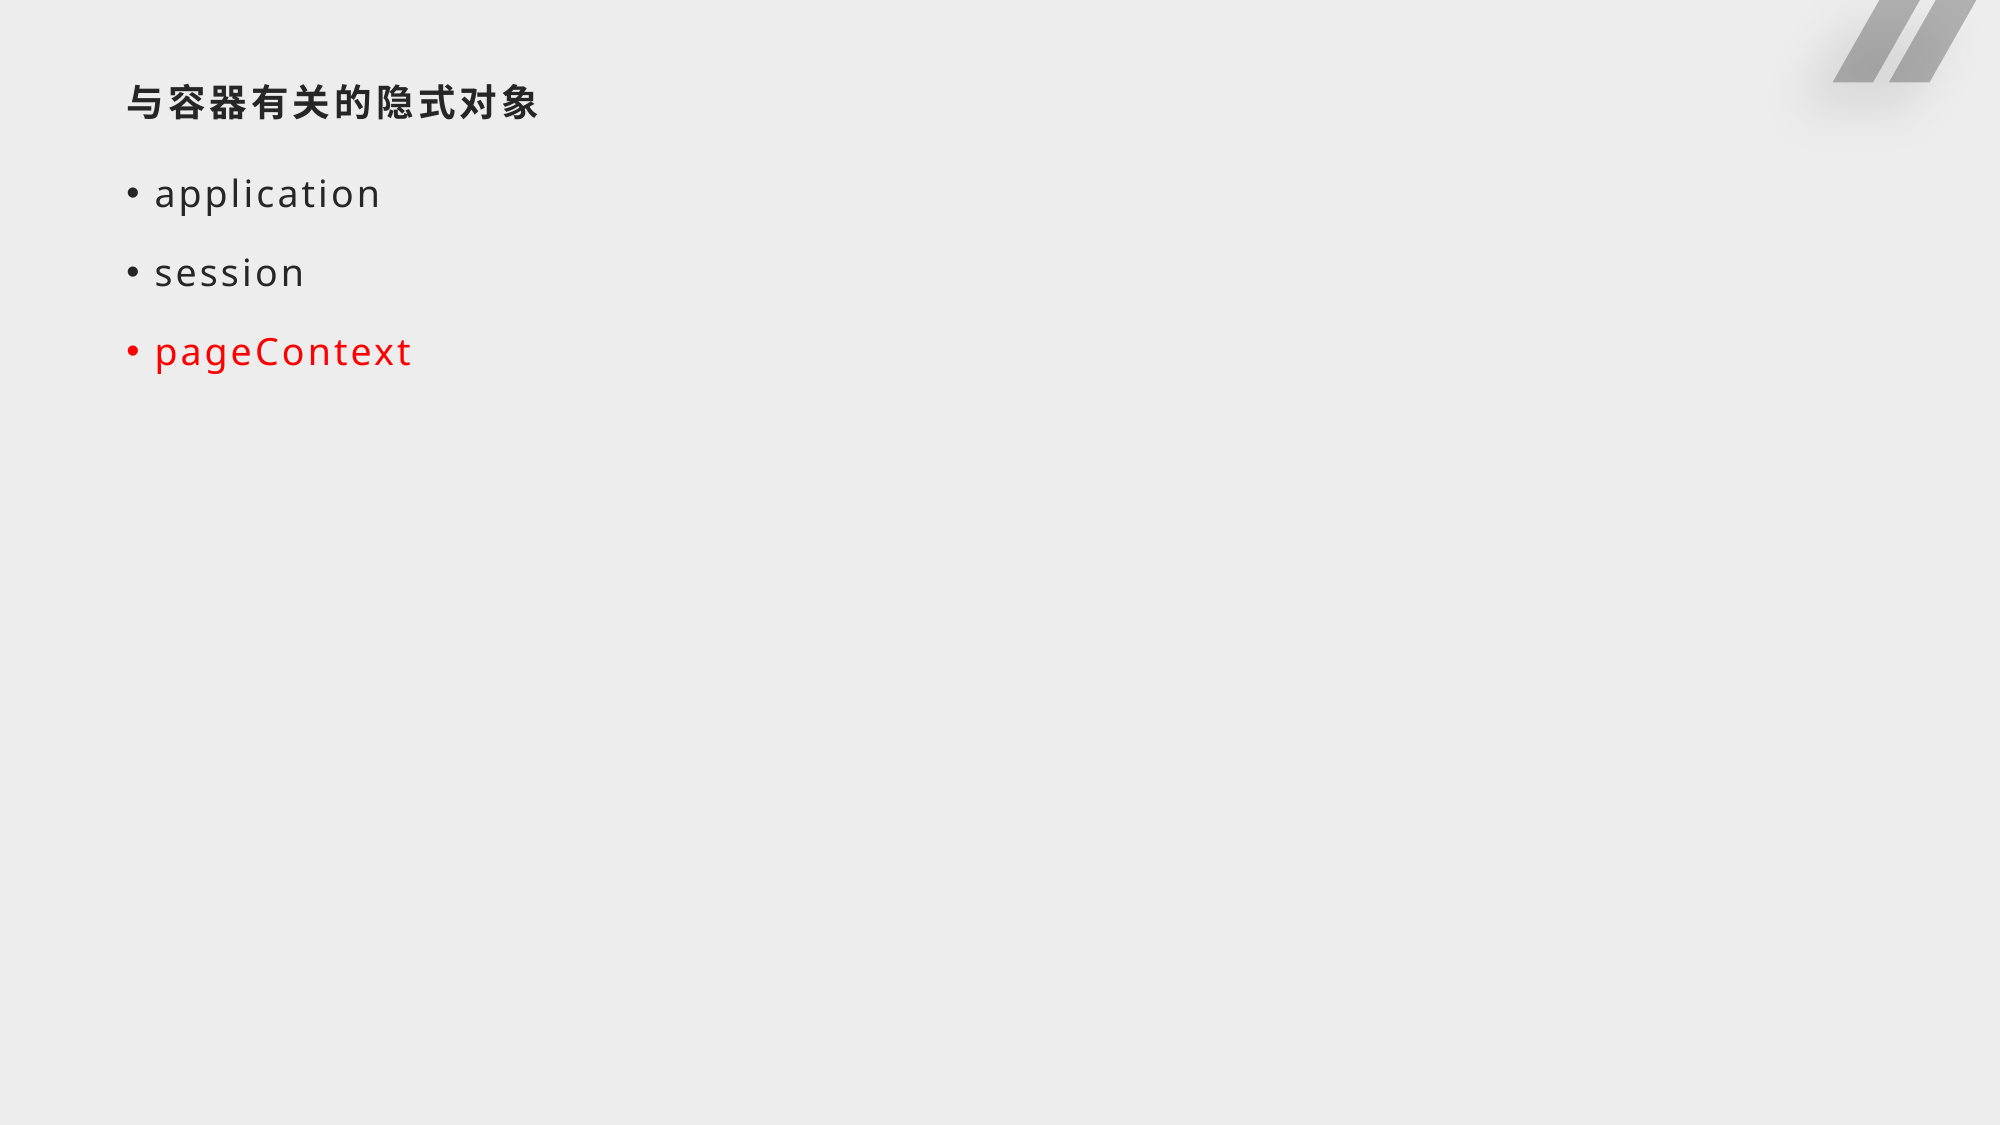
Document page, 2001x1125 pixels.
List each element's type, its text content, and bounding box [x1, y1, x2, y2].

title 与容器有关的隐式对象 [109, 72, 1891, 146]
list application session pageContext [109, 156, 1891, 1041]
